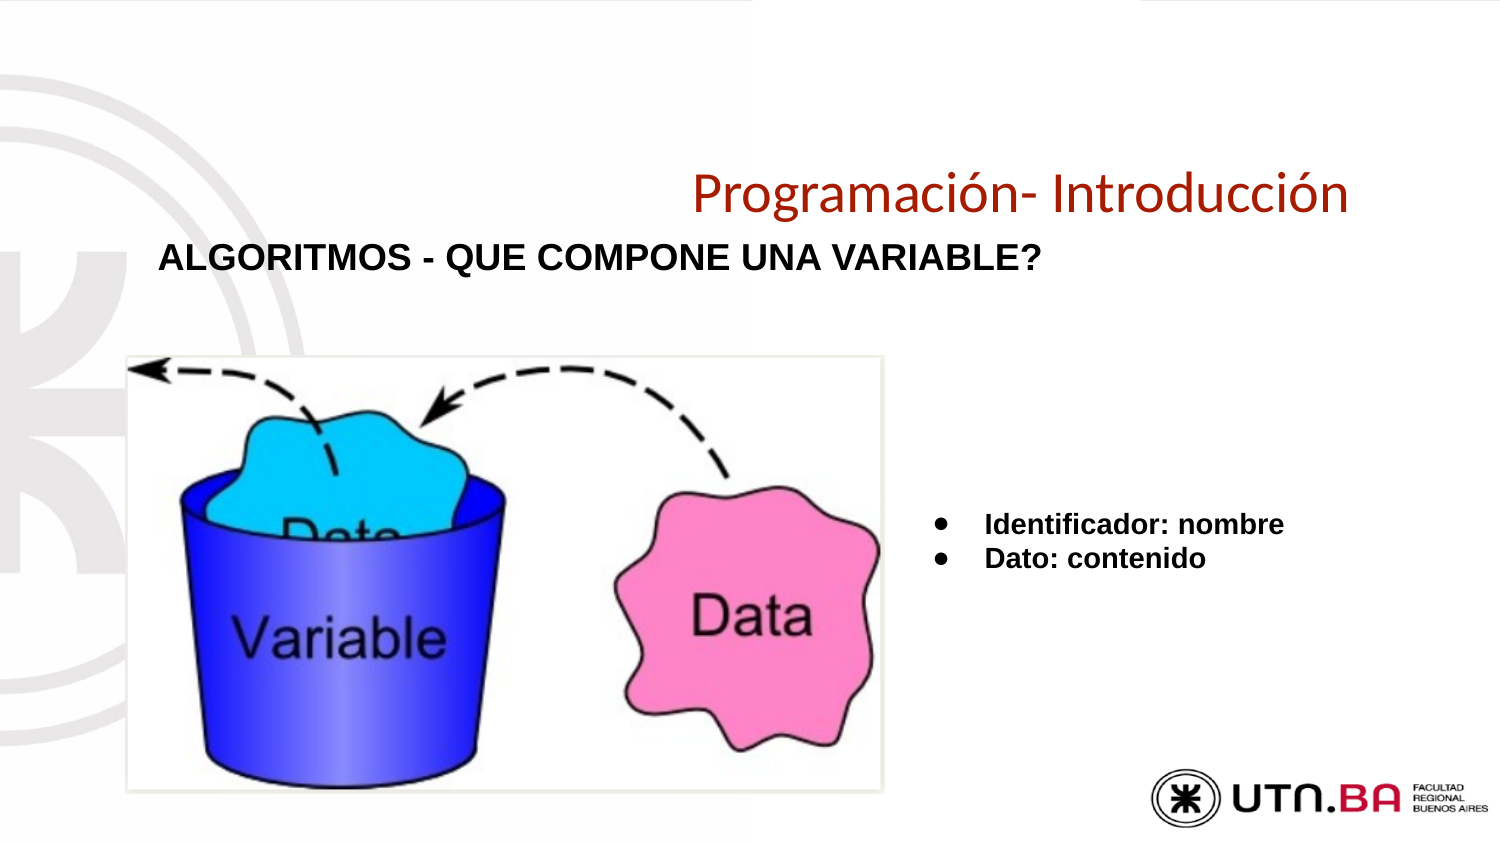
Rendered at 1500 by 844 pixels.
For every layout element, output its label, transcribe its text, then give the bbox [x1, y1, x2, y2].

title Programación- Introducción [134, 138, 1366, 235]
text_box Identificador: nombre Dato: contenido [894, 489, 1391, 586]
list ALGORITMOS - QUE COMPONE UNA VARIABLE? [134, 204, 1415, 356]
picture [0, 0, 1500, 844]
